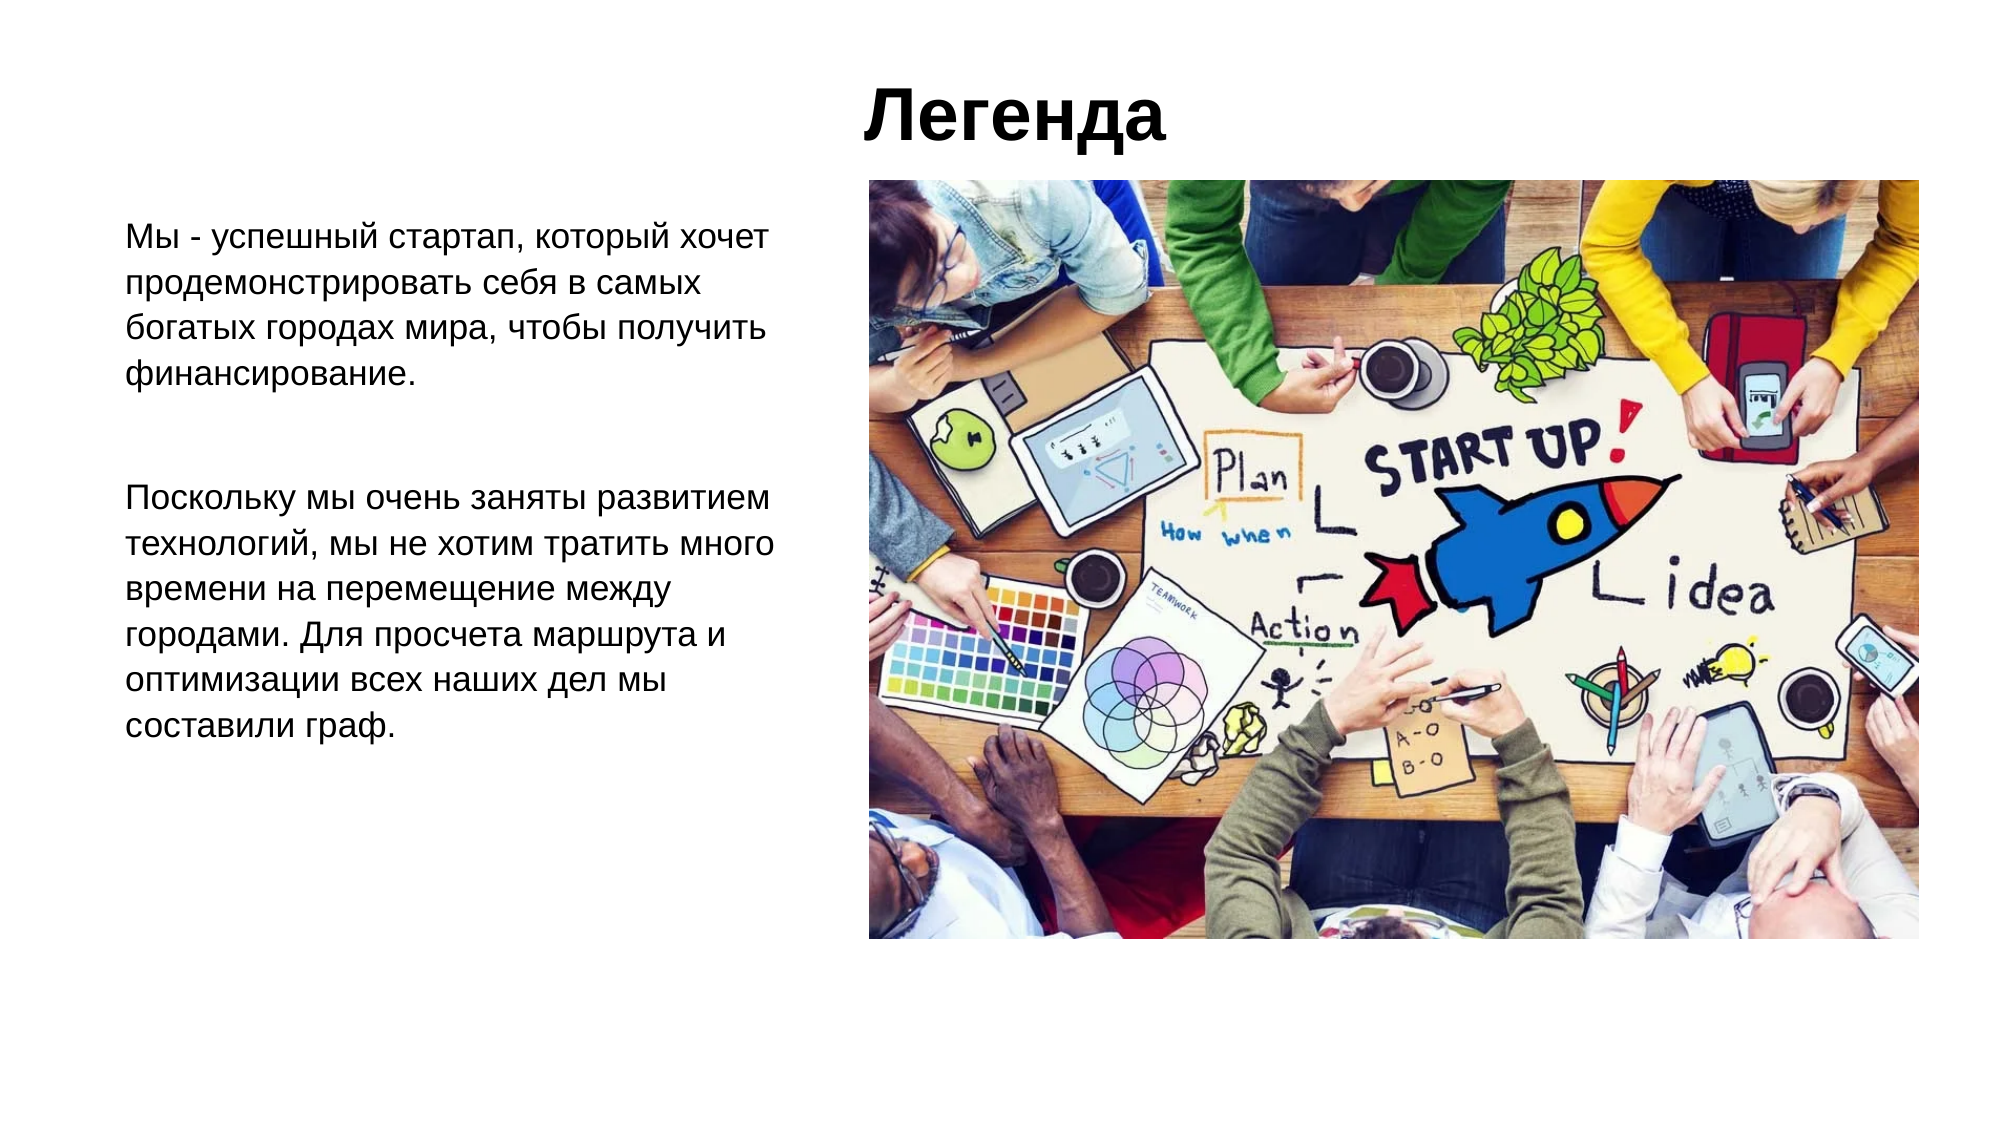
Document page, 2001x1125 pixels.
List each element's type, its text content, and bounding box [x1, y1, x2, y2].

picture [869, 180, 1919, 940]
title Легенда [169, 59, 1863, 173]
list Мы - успешный стартап, который хочет продемонстрировать себя в самых богатых городах мира, чтобы получить финансирование. Поскольку мы очень заняты развитием технологий, мы не хотим тратить много времени на перемещение между городами. Для просчета маршрута и оптимизации всех наших дел мы составили граф. [110, 202, 837, 917]
